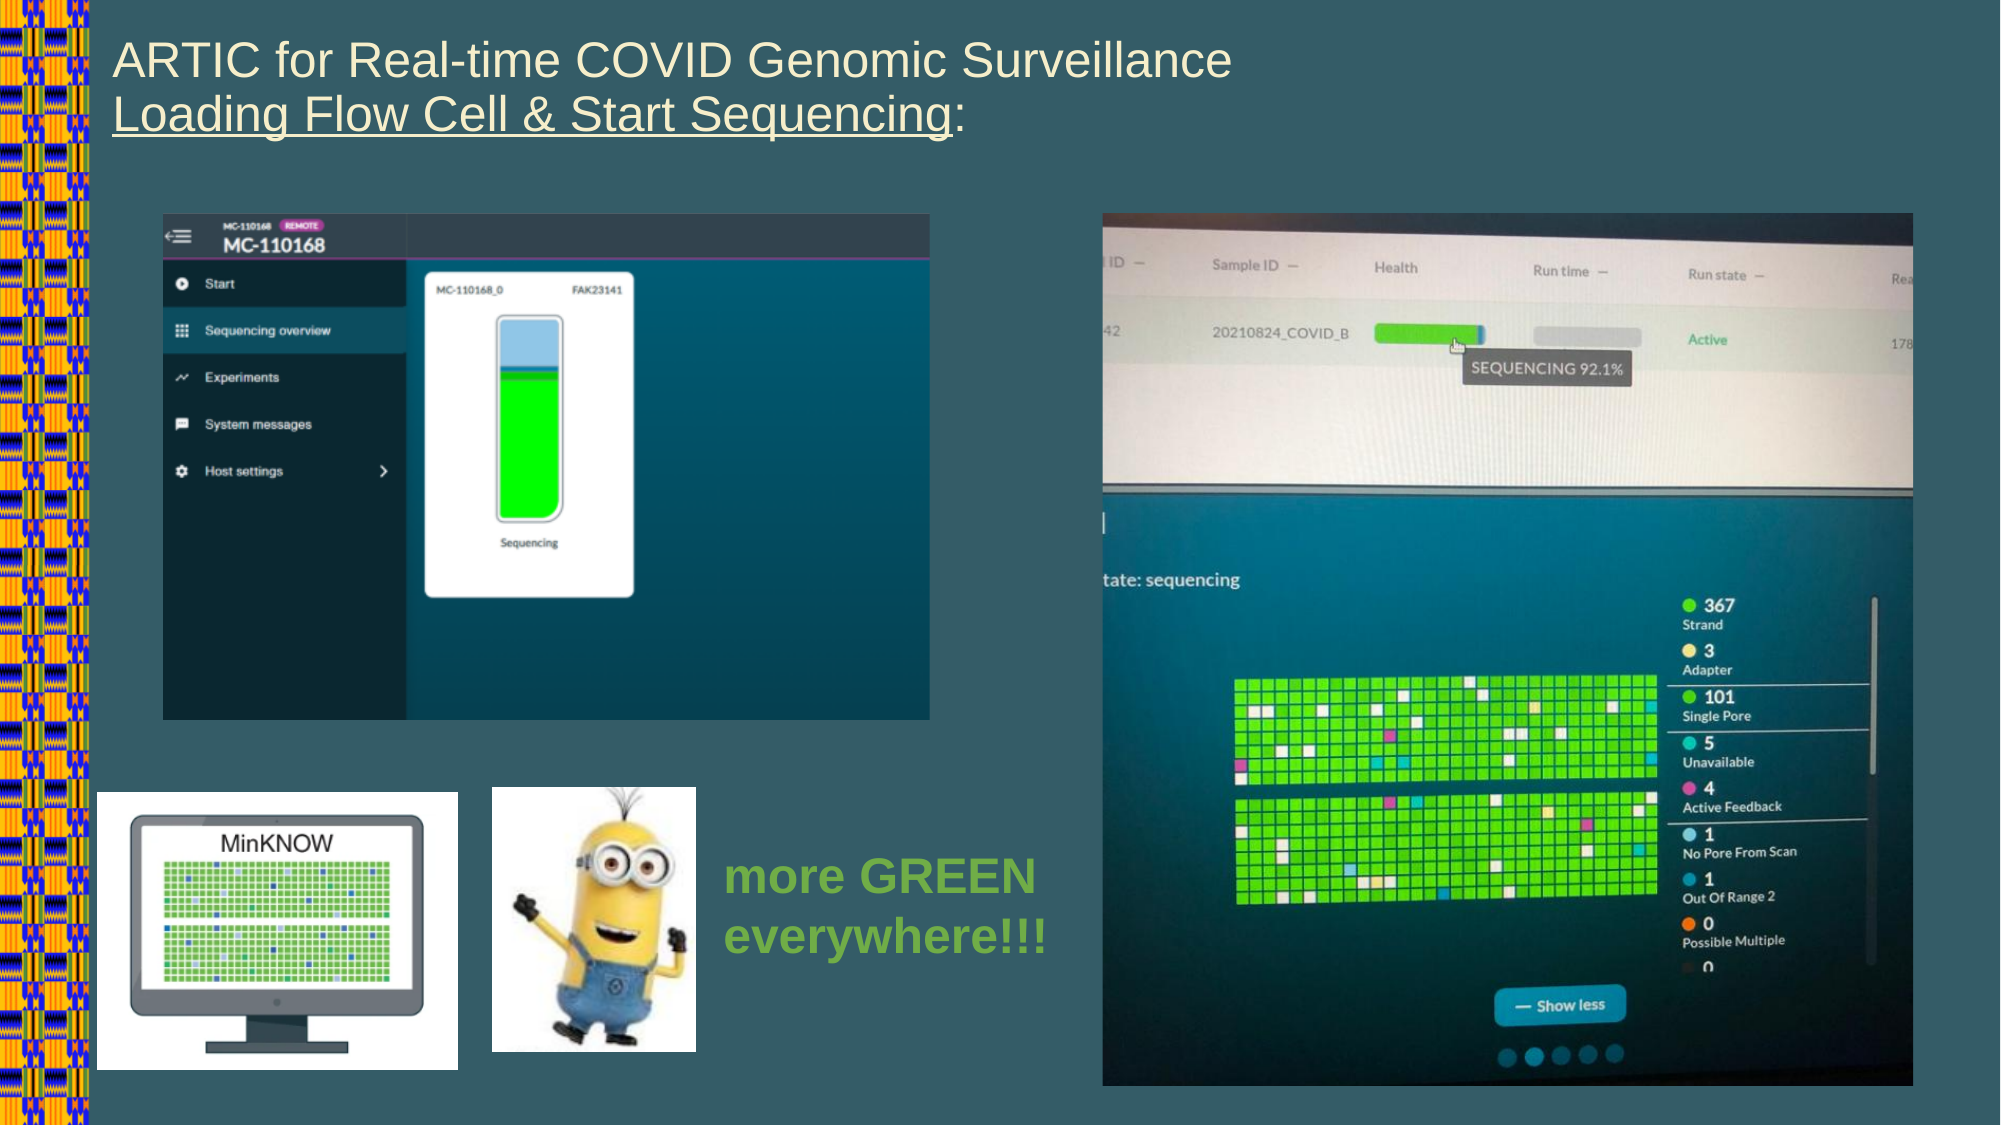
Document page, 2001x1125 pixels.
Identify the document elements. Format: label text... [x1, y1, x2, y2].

text_box more GREEN everywhere!!! [708, 836, 1085, 972]
picture [0, 0, 2001, 1125]
text_box ARTIC for Real-time COVID Genomic Surveillance Loading Flow Cell & Start Sequencing: [97, 0, 1945, 181]
